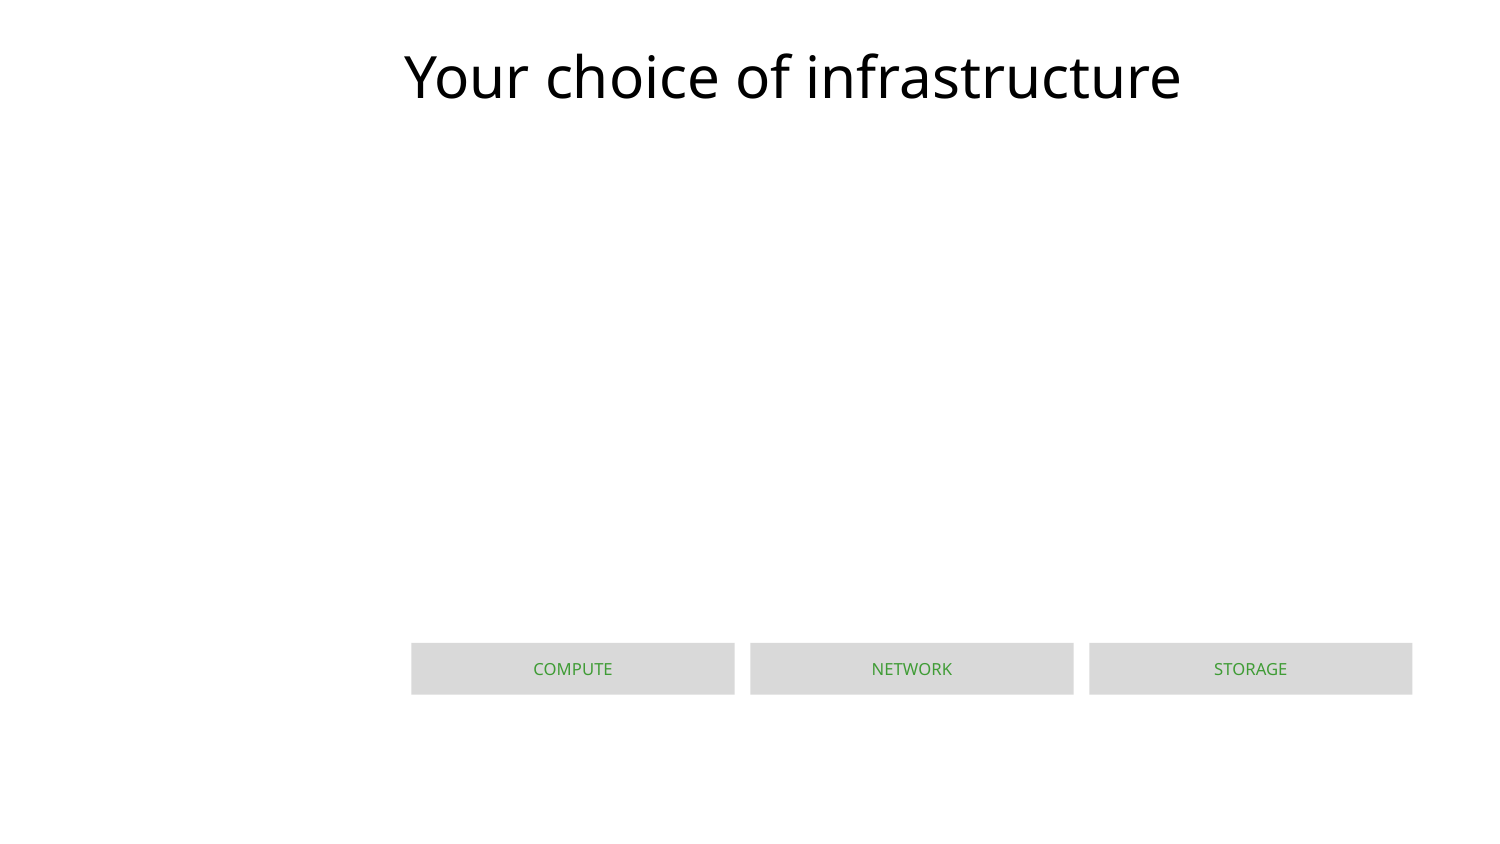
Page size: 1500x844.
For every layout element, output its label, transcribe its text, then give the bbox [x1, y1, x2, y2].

text_box [398, 629, 1426, 707]
title Your choice of infrastructure [389, 25, 1459, 145]
text_box STORAGE [1089, 642, 1413, 695]
text_box COMPUTE [411, 642, 735, 695]
text_box NETWORK [750, 642, 1074, 695]
